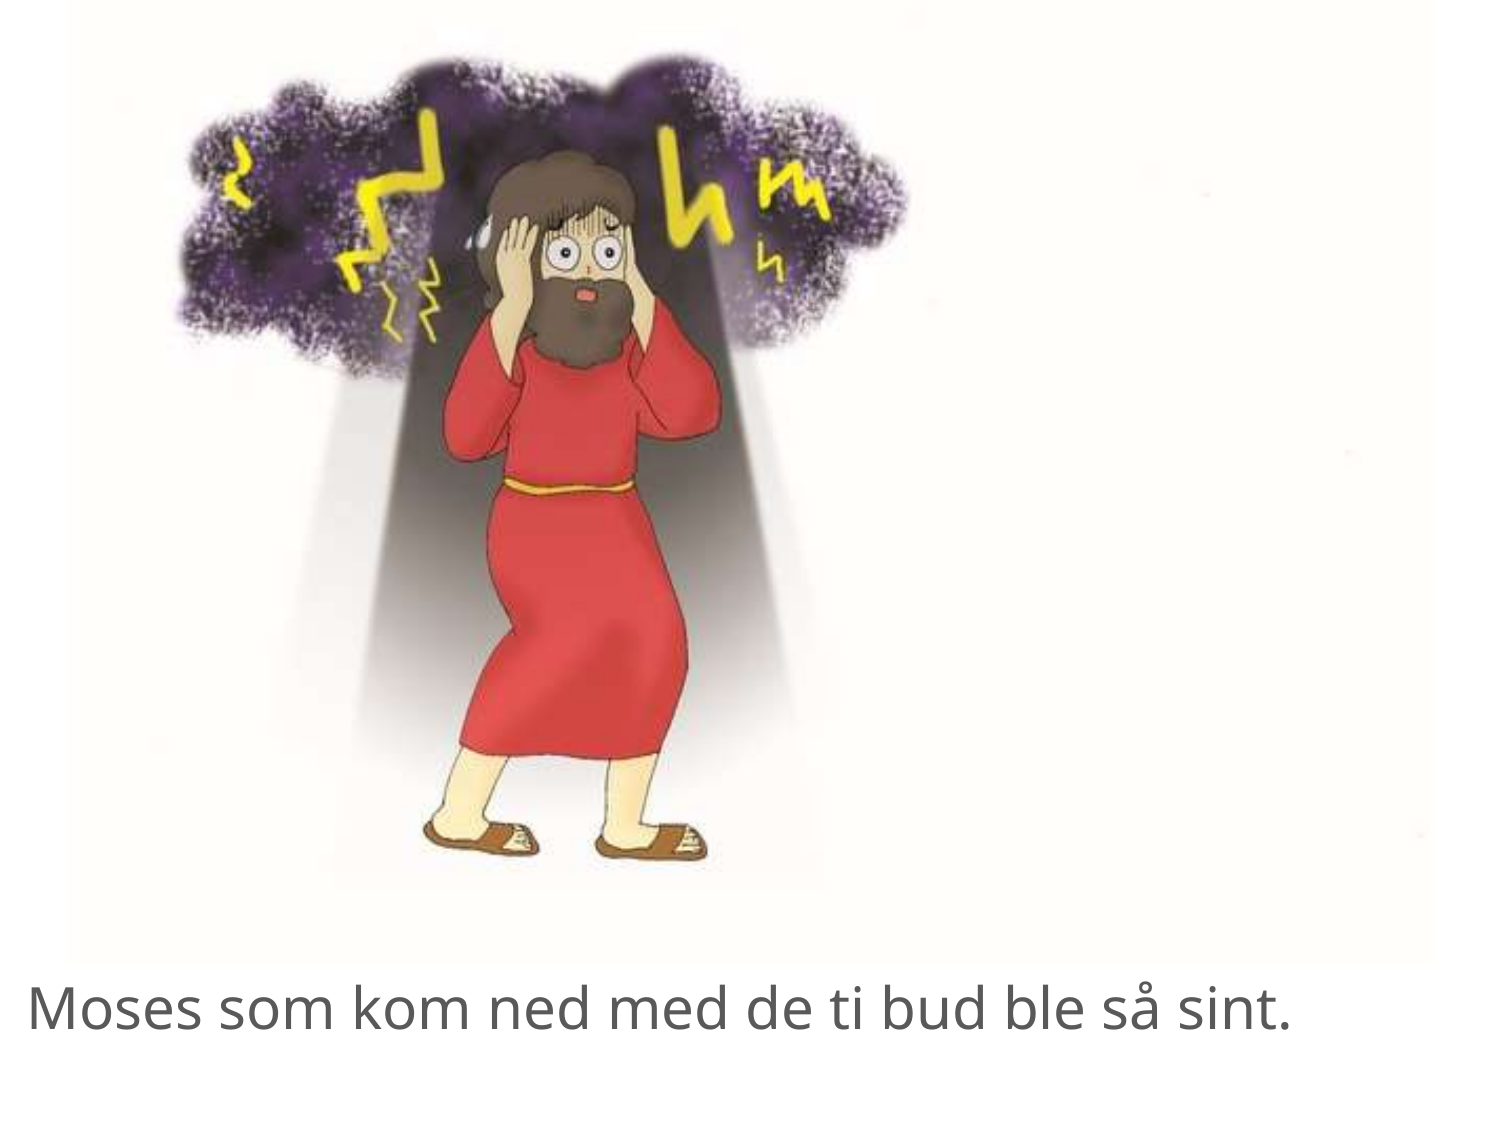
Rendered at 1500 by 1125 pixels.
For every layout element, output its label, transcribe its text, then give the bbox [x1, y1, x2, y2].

picture [66, 0, 1434, 965]
text_box Moses som kom ned med de ti bud ble så sint. [11, 964, 1498, 1049]
